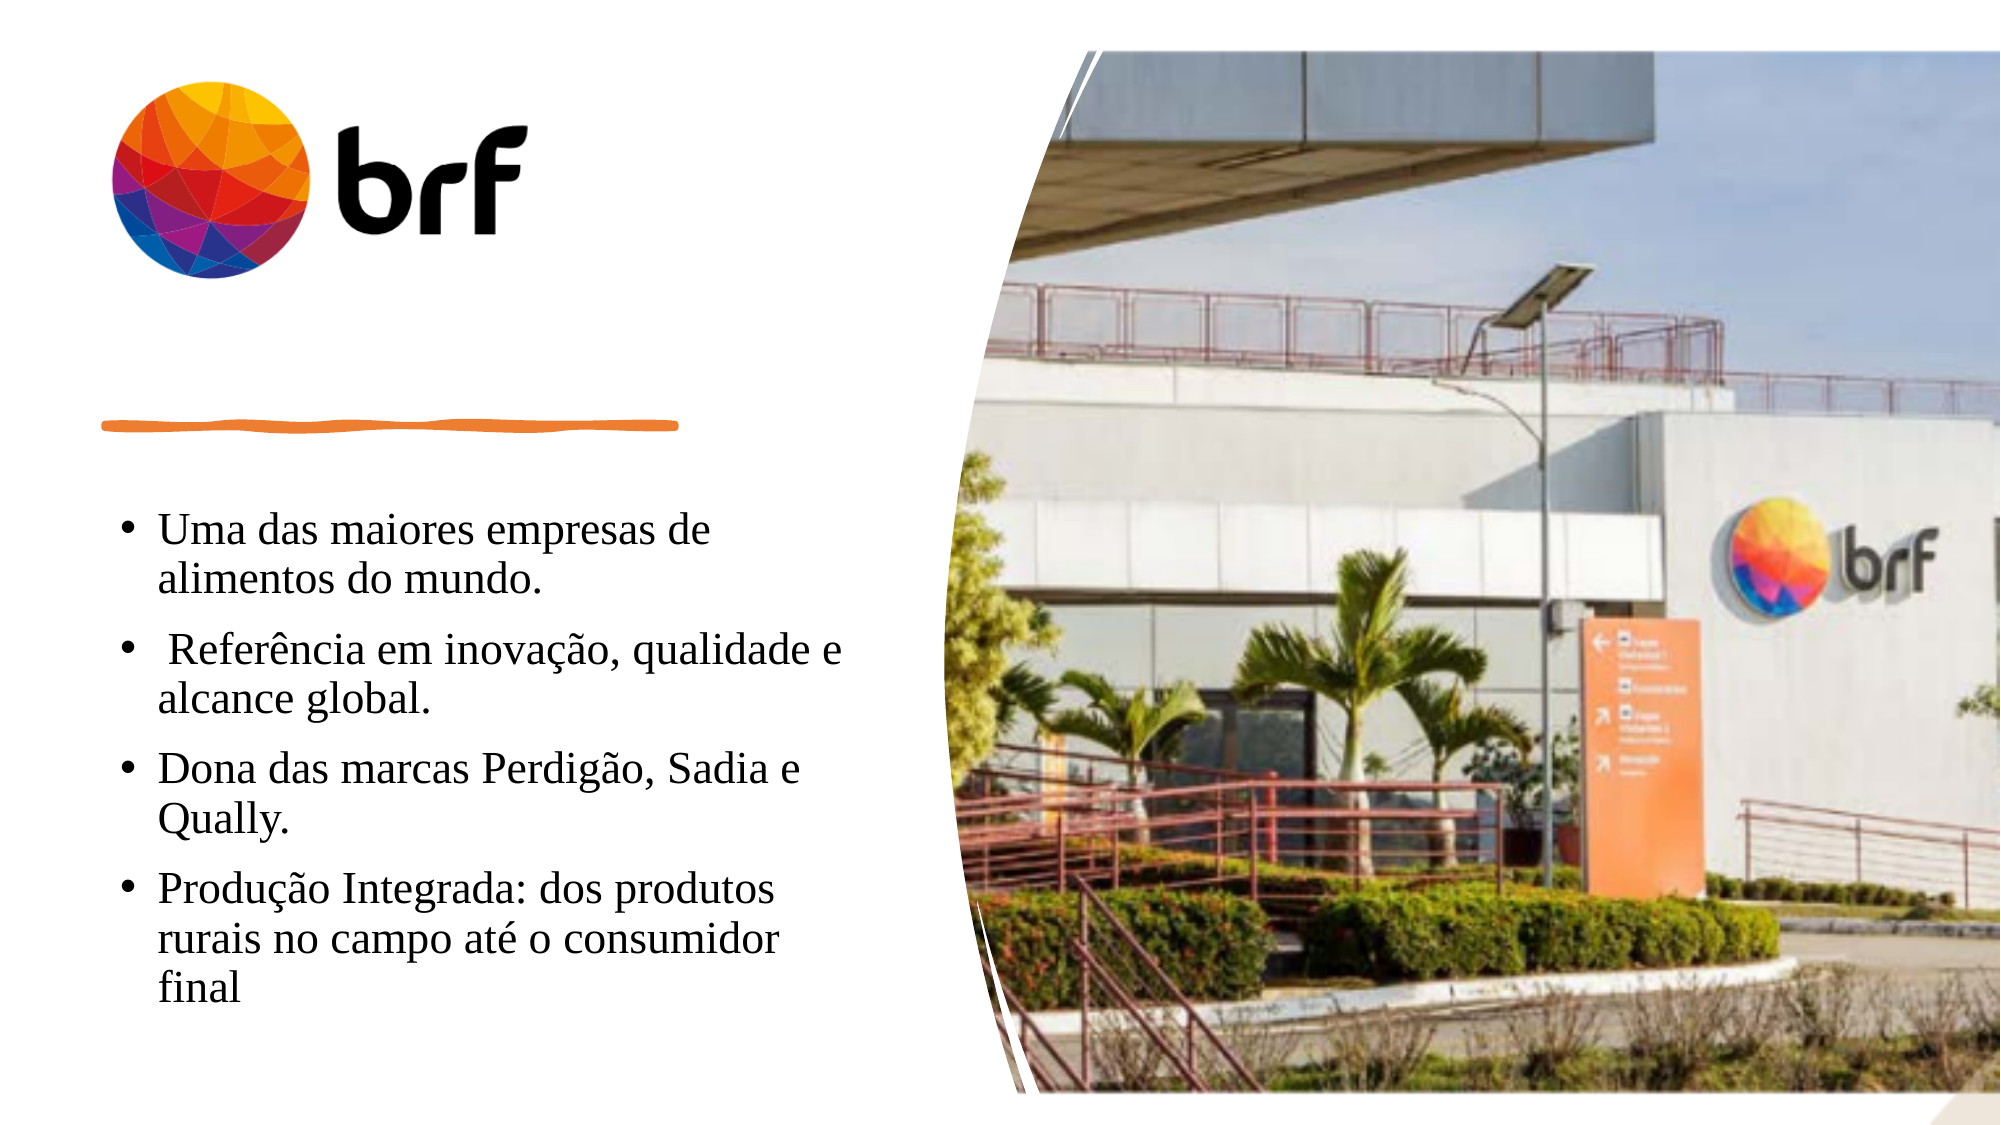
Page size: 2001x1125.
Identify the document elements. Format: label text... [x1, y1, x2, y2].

picture [944, 0, 2000, 1125]
picture [85, 28, 595, 308]
text_box [103, 421, 676, 431]
list Uma das maiores empresas de alimentos do mundo. Referência em inovação, qualidade e alcance global. Dona das marcas Perdigão, Sadia e Qually. Produção Integrada: dos produtos rurais no campo até o consumidor final [105, 497, 883, 1088]
text_box [0, 0, 944, 1125]
